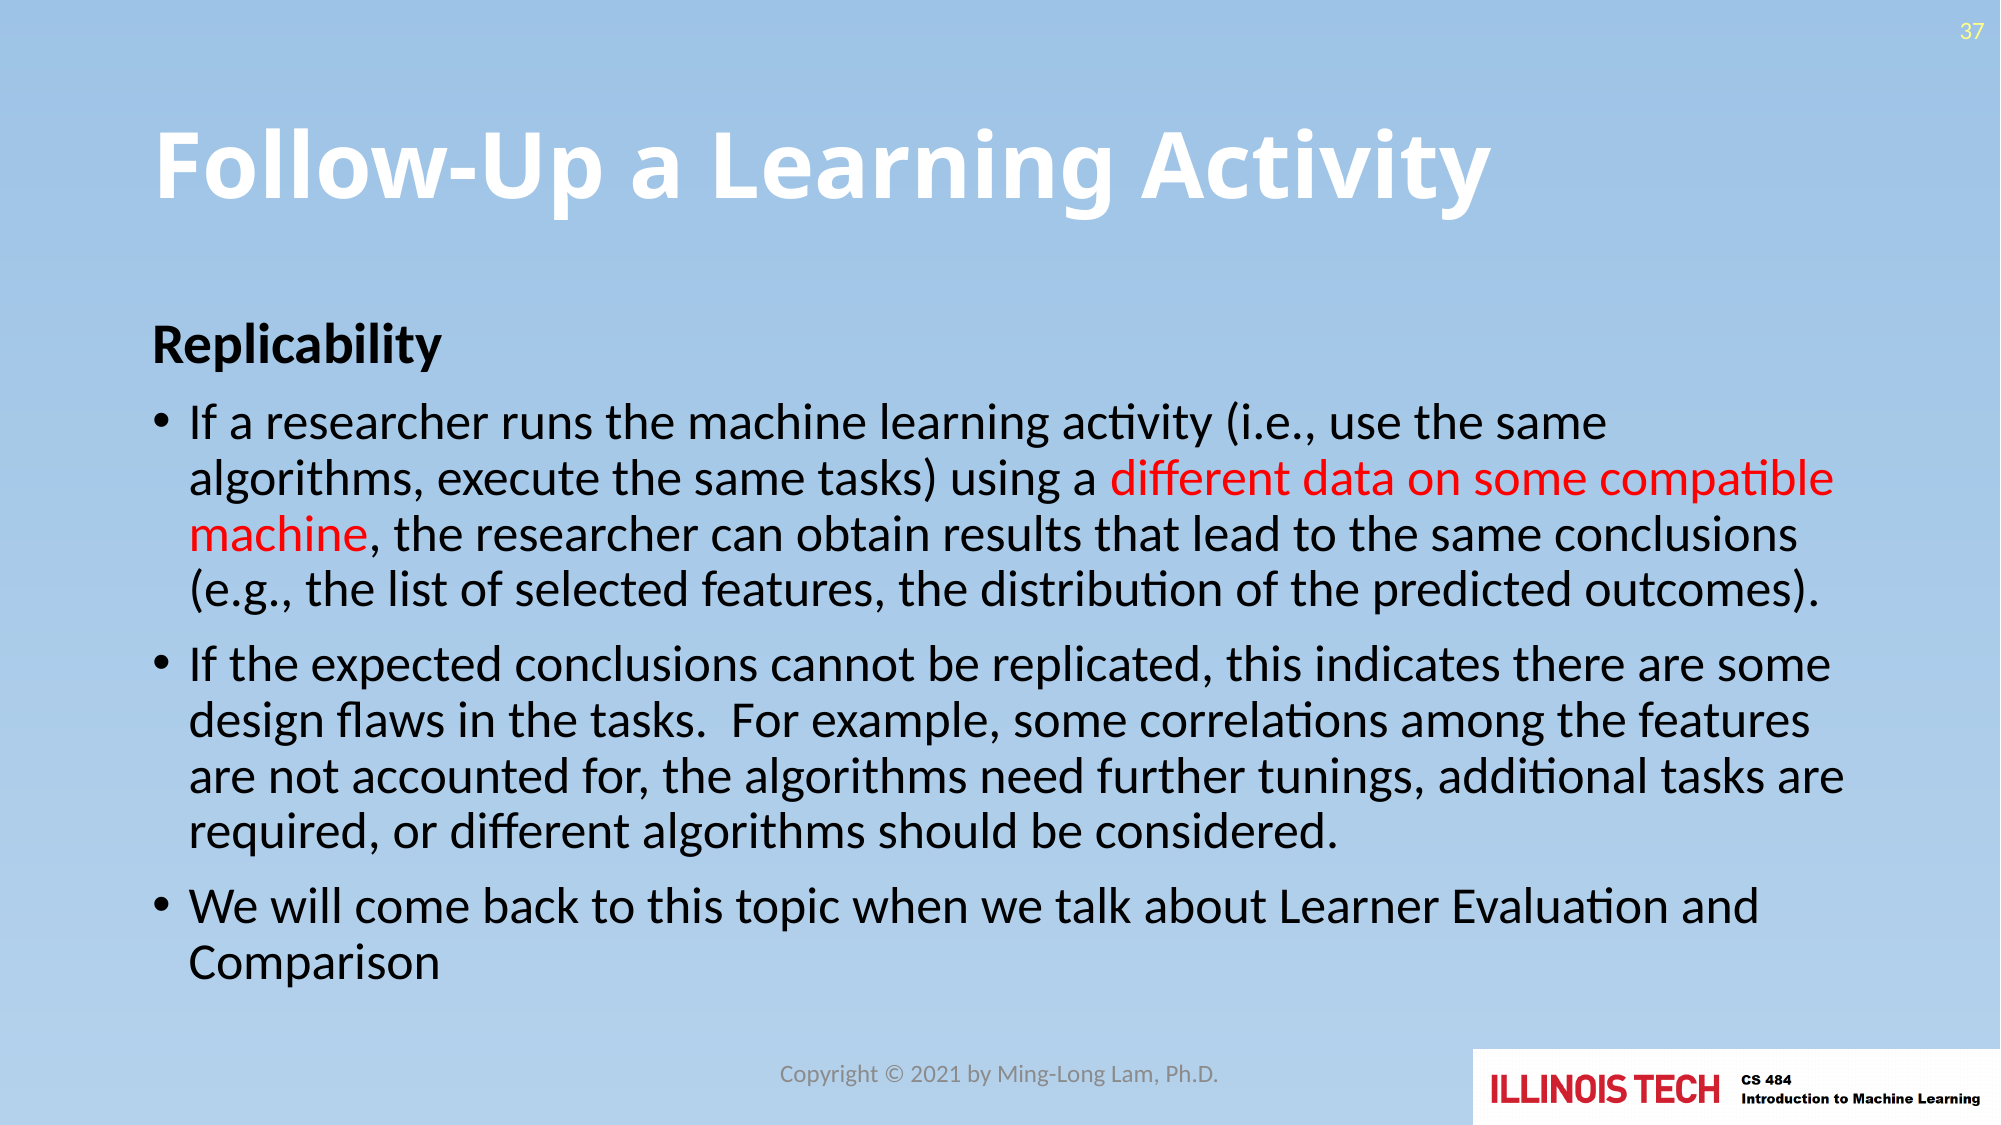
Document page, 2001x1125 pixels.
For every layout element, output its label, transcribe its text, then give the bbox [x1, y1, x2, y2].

list Replicability If a researcher runs the machine learning activity (i.e., use the same algorithms, execute the same tasks) using a different data on some compatible machine, the researcher can obtain results that lead to the same conclusions (e.g., the list of selected features, the distribution of the predicted outcomes). If the expected conclusions cannot be replicated, this indicates there are some design flaws in the tasks. For example, some correlations among the features are not accounted for, the algorithms need further tunings, additional tasks are required, or different algorithms should be considered. We will come back to this topic when we talk about Learner Evaluation and Comparison [137, 306, 1863, 1021]
title Follow-Up a Learning Activity [137, 59, 1863, 278]
picture [1473, 1049, 2000, 1125]
footer Copyright © 2021 by Ming-Long Lam, Ph.D. [662, 1042, 1338, 1103]
slide_number 37 [1550, 0, 2000, 60]
